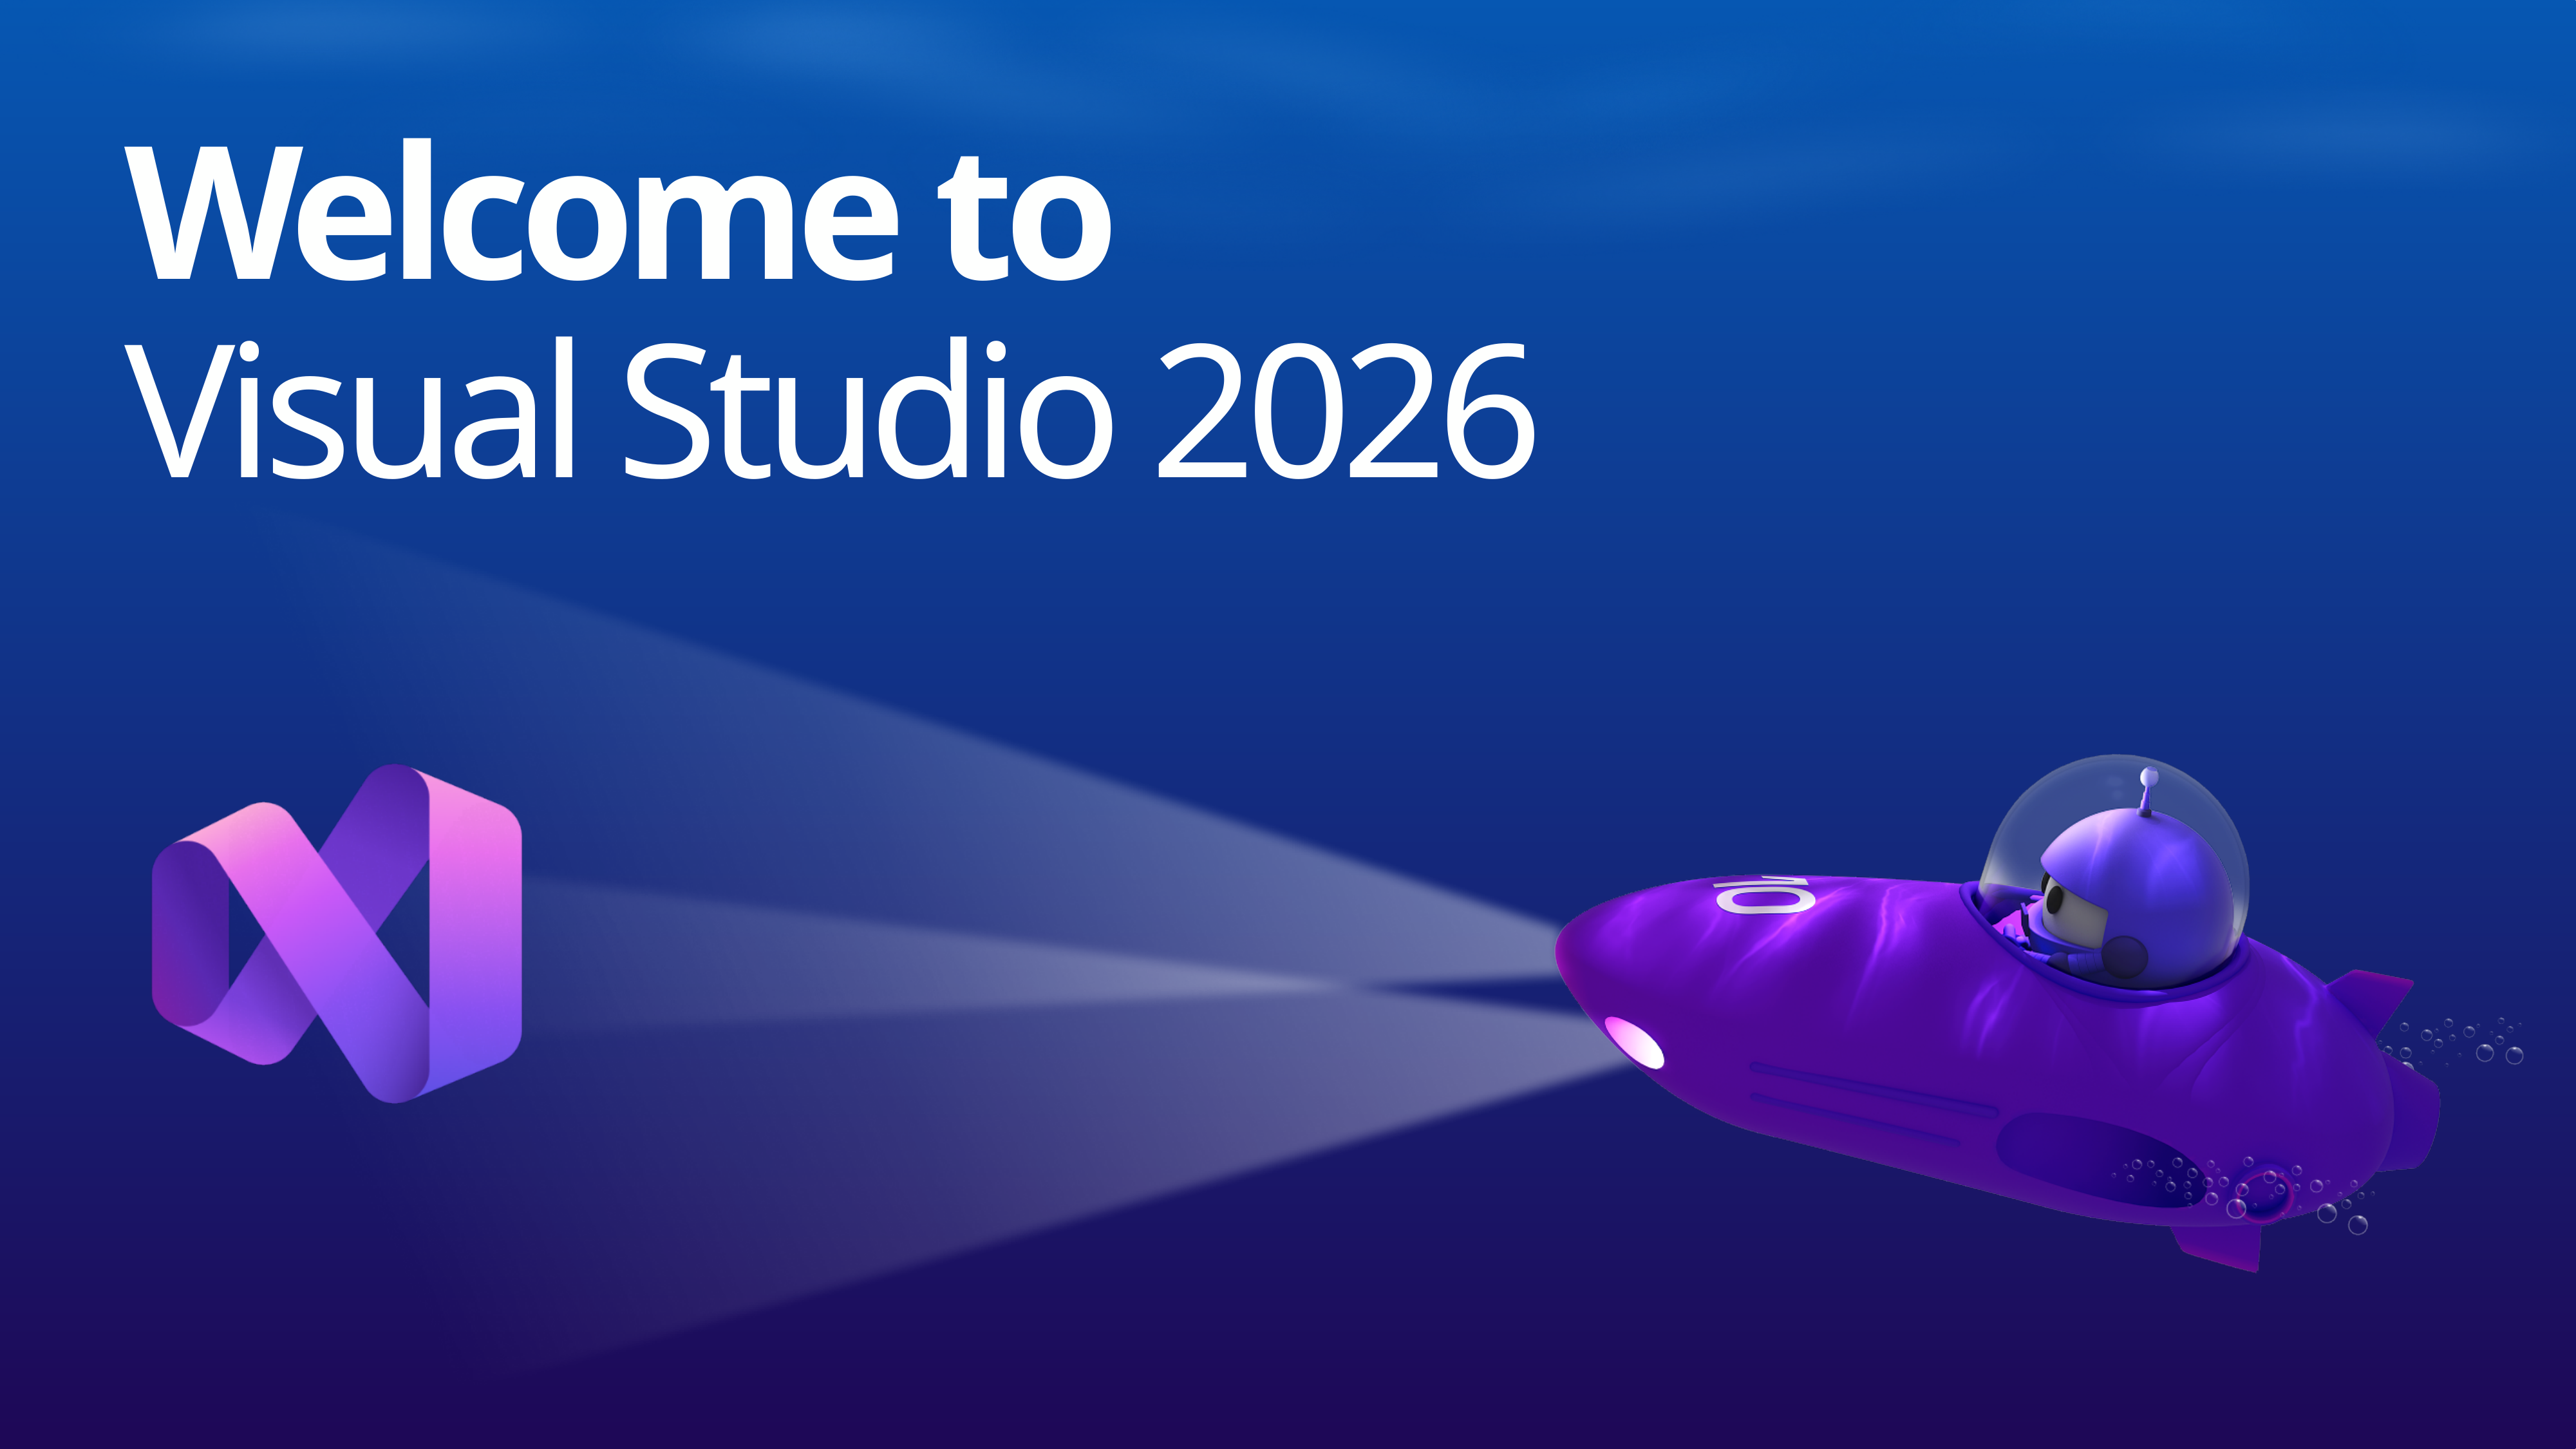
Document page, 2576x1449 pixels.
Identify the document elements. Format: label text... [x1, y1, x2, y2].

list Welcome to [115, 109, 1881, 303]
picture [0, 0, 2576, 280]
list Visual Studio 2026 [115, 308, 1641, 502]
picture [0, 405, 2542, 1415]
